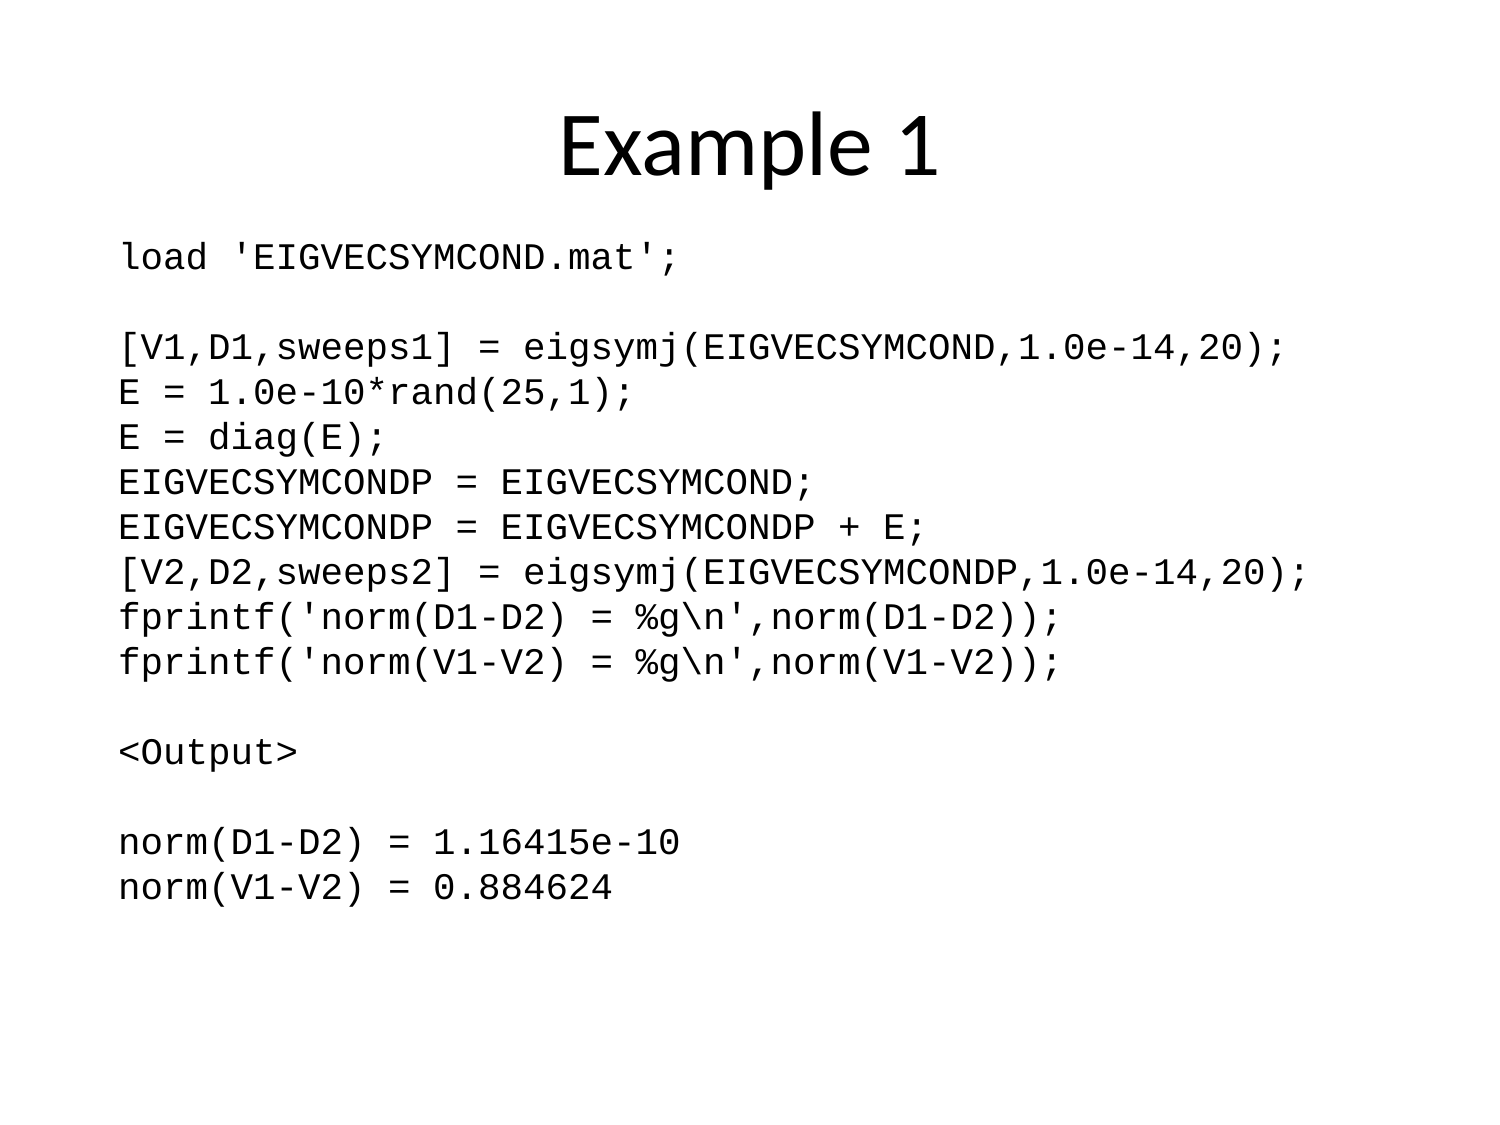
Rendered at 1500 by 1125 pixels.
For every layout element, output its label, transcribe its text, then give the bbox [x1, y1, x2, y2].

title Example 1 [75, 45, 1425, 233]
text_box load 'EIGVECSYMCOND.mat'; [V1,D1,sweeps1] = eigsymj(EIGVECSYMCOND,1.0e-14,20); E = 1.0e-10*rand(25,1); E = diag(E); EIGVECSYMCONDP = EIGVECSYMCOND; EIGVECSYMCONDP = EIGVECSYMCONDP + E; [V2,D2,sweeps2] = eigsymj(EIGVECSYMCONDP,1.0e-14,20); fprintf('norm(D1-D2) = %g\n',norm(D1-D2)); fprintf('norm(V1-V2) = %g\n',norm(V1-V2)); <Output> norm(D1-D2) = 1.16415e-10 norm(V1-V2) = 0.884624 [103, 224, 1326, 915]
